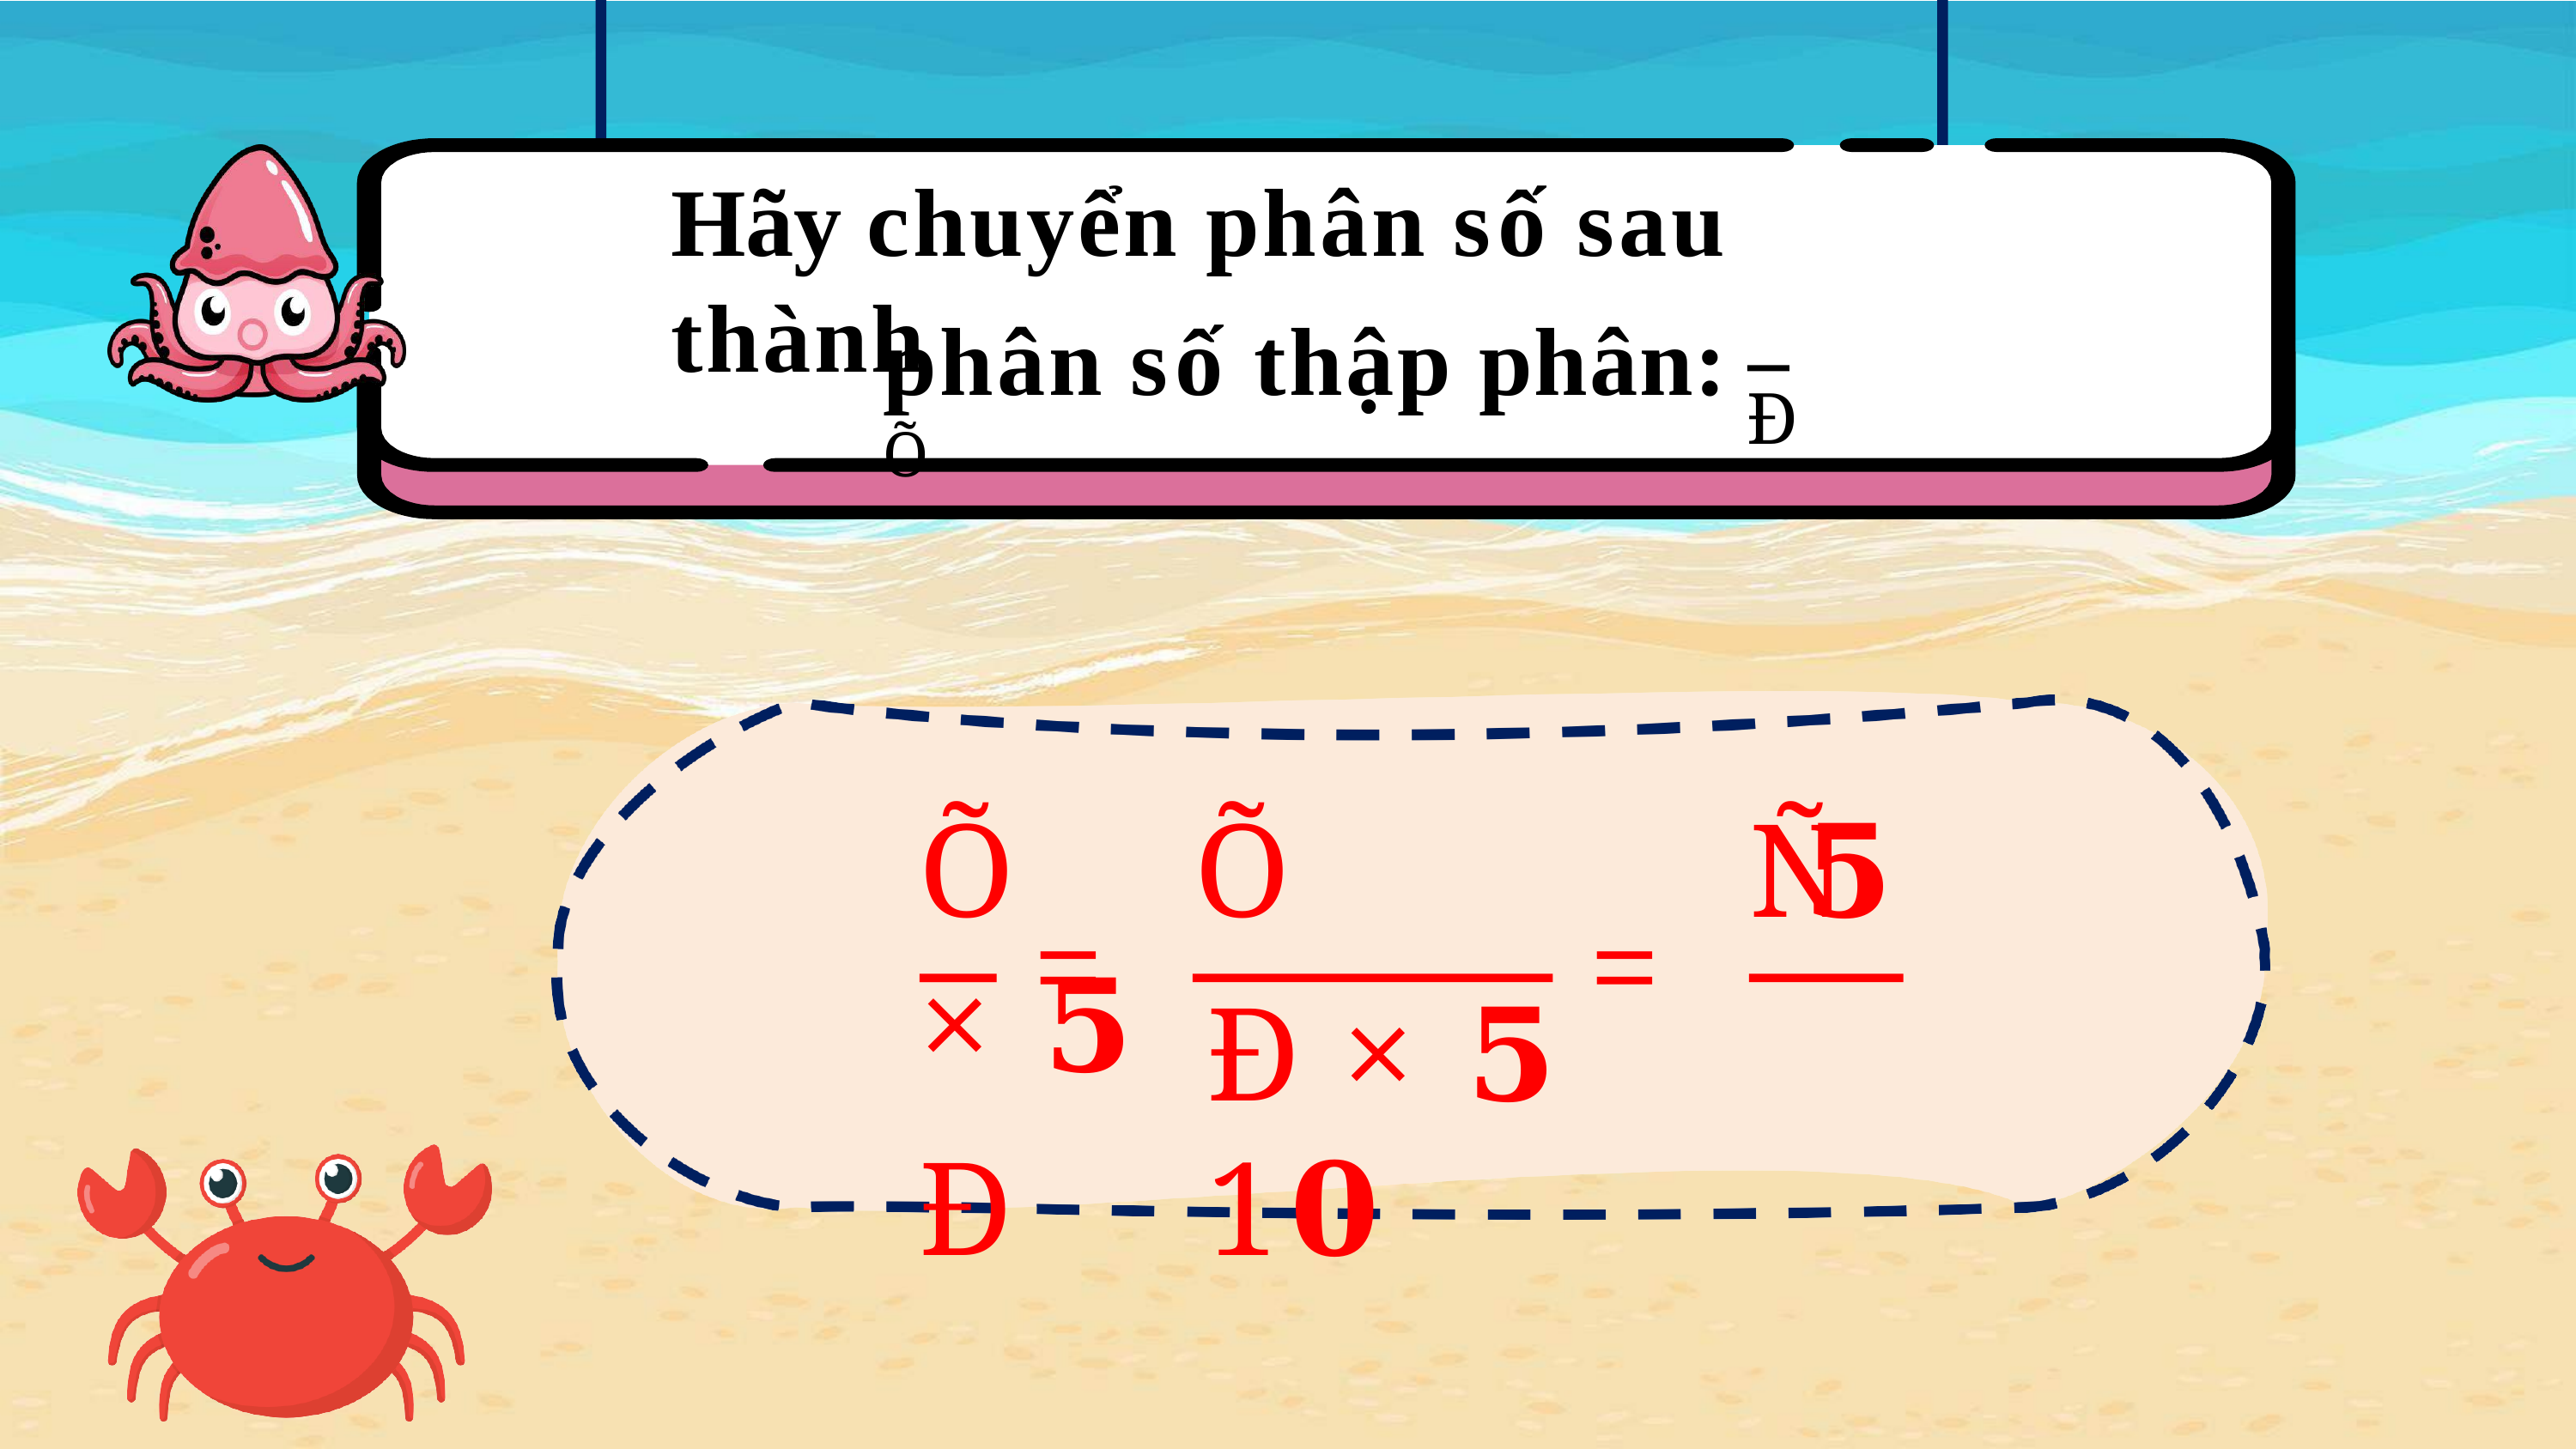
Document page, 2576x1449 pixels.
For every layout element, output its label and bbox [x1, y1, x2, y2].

text_box [77, 144, 492, 1422]
text_box [0, 0, 2576, 1449]
